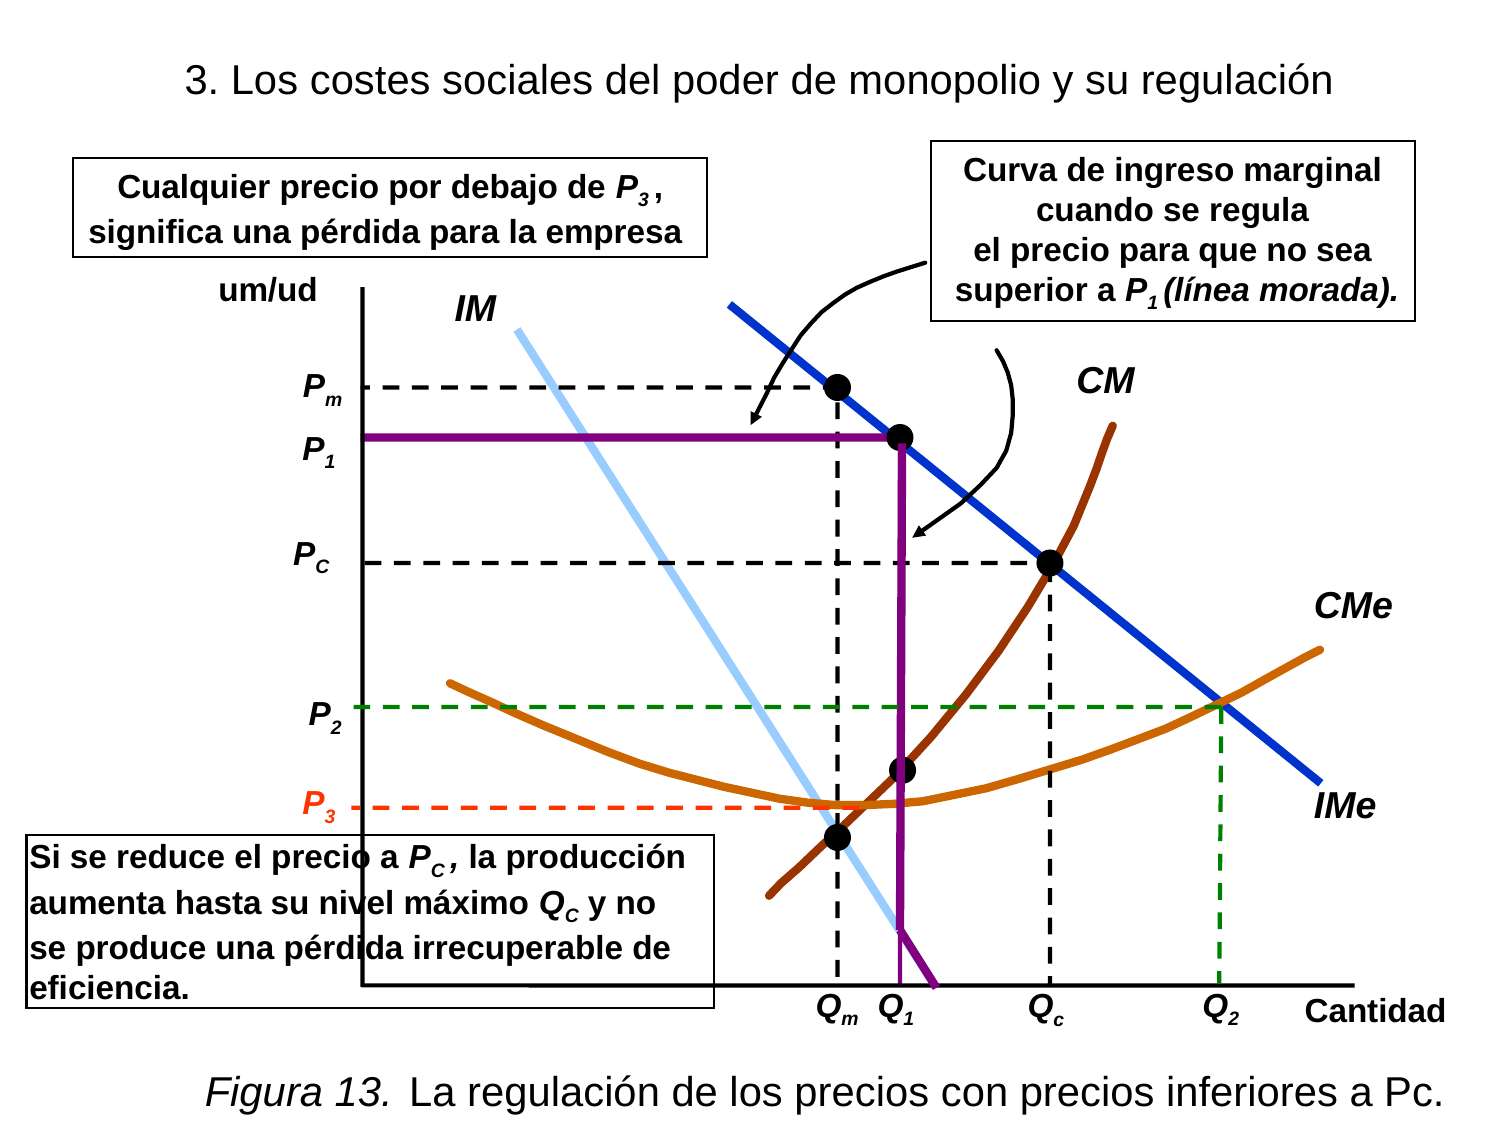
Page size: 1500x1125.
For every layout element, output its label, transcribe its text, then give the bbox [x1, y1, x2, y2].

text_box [211, 524, 1081, 1032]
text_box IMe [1299, 774, 1392, 834]
text_box Cualquier precio por debajo de P3 , significa una pérdida para la empresa [73, 157, 708, 258]
text_box 3. Los costes sociales del poder de monopolio y su regulación [84, 0, 1435, 110]
text_box [1262, 649, 1321, 682]
text_box [750, 262, 926, 426]
text_box [825, 375, 850, 400]
text_box Cantidad [1289, 981, 1462, 1037]
text_box [512, 1042, 988, 1098]
text_box [887, 425, 913, 451]
text_box IM [439, 277, 512, 337]
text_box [292, 639, 1256, 1033]
text_box Curva de ingreso marginal cuando se regula el precio para que no sea superior a P1 (línea morada). [930, 141, 1415, 321]
text_box [918, 350, 1013, 523]
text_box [286, 773, 860, 830]
text_box Pm [288, 357, 358, 418]
text_box P1 [287, 419, 351, 480]
text_box CM [1061, 349, 1150, 409]
text_box [1041, 425, 1113, 523]
text_box CMe [1299, 574, 1424, 634]
text_box Si se reduce el precio a PC , la producción aumenta hasta su nivel máximo QC y no se produce una pérdida irrecuperable de eficiencia. [26, 834, 206, 1008]
text_box um/ud [203, 261, 333, 316]
title Figura 13. La regulación de los precios con precios inferiores a Pc. [149, 1074, 1500, 1125]
